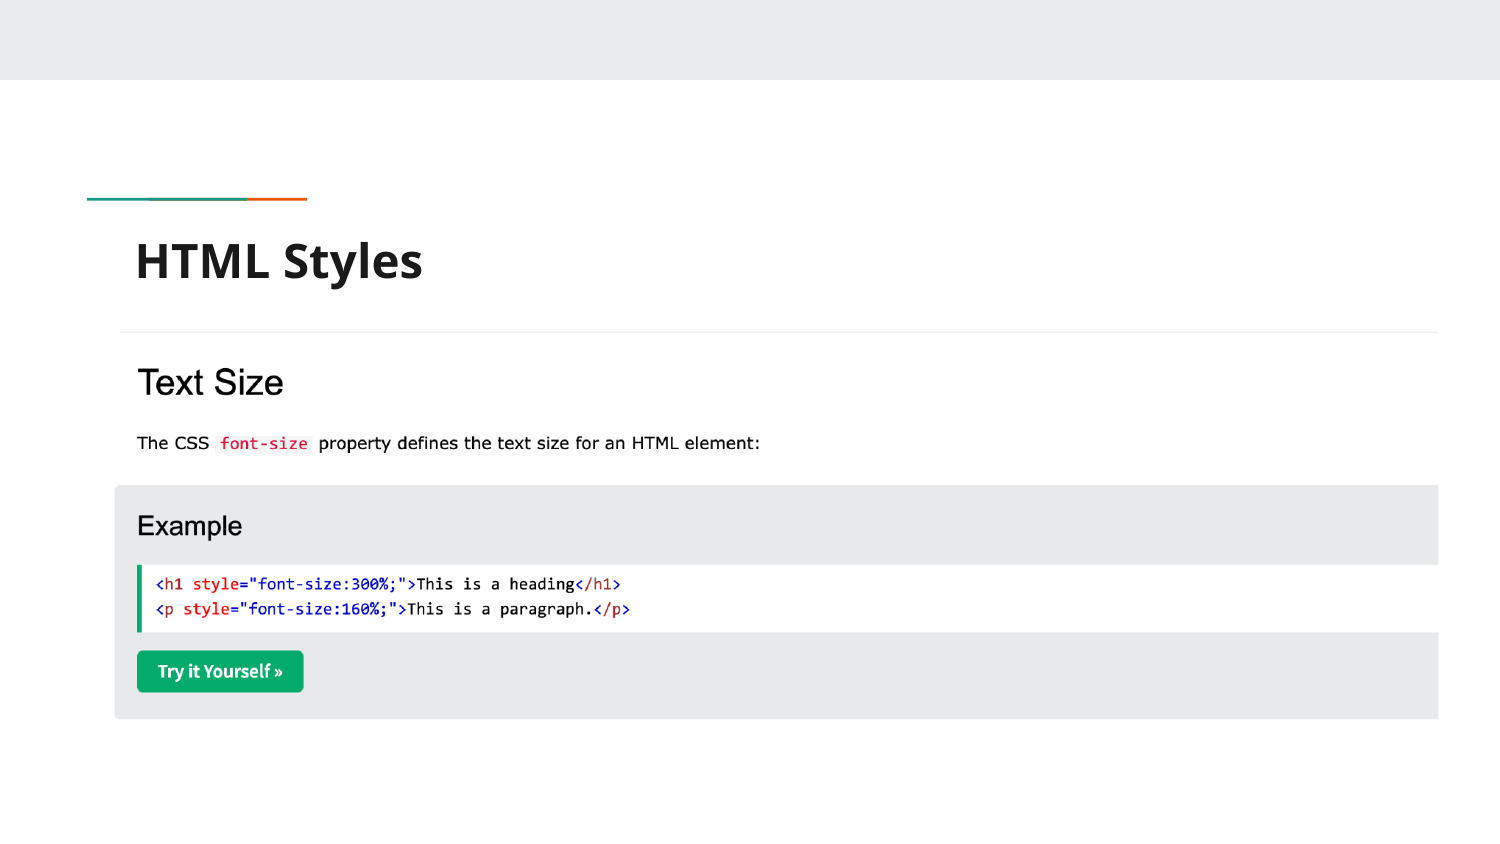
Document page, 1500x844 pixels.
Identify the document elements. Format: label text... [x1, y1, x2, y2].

picture [112, 328, 1439, 736]
title HTML Styles [119, 216, 1381, 305]
